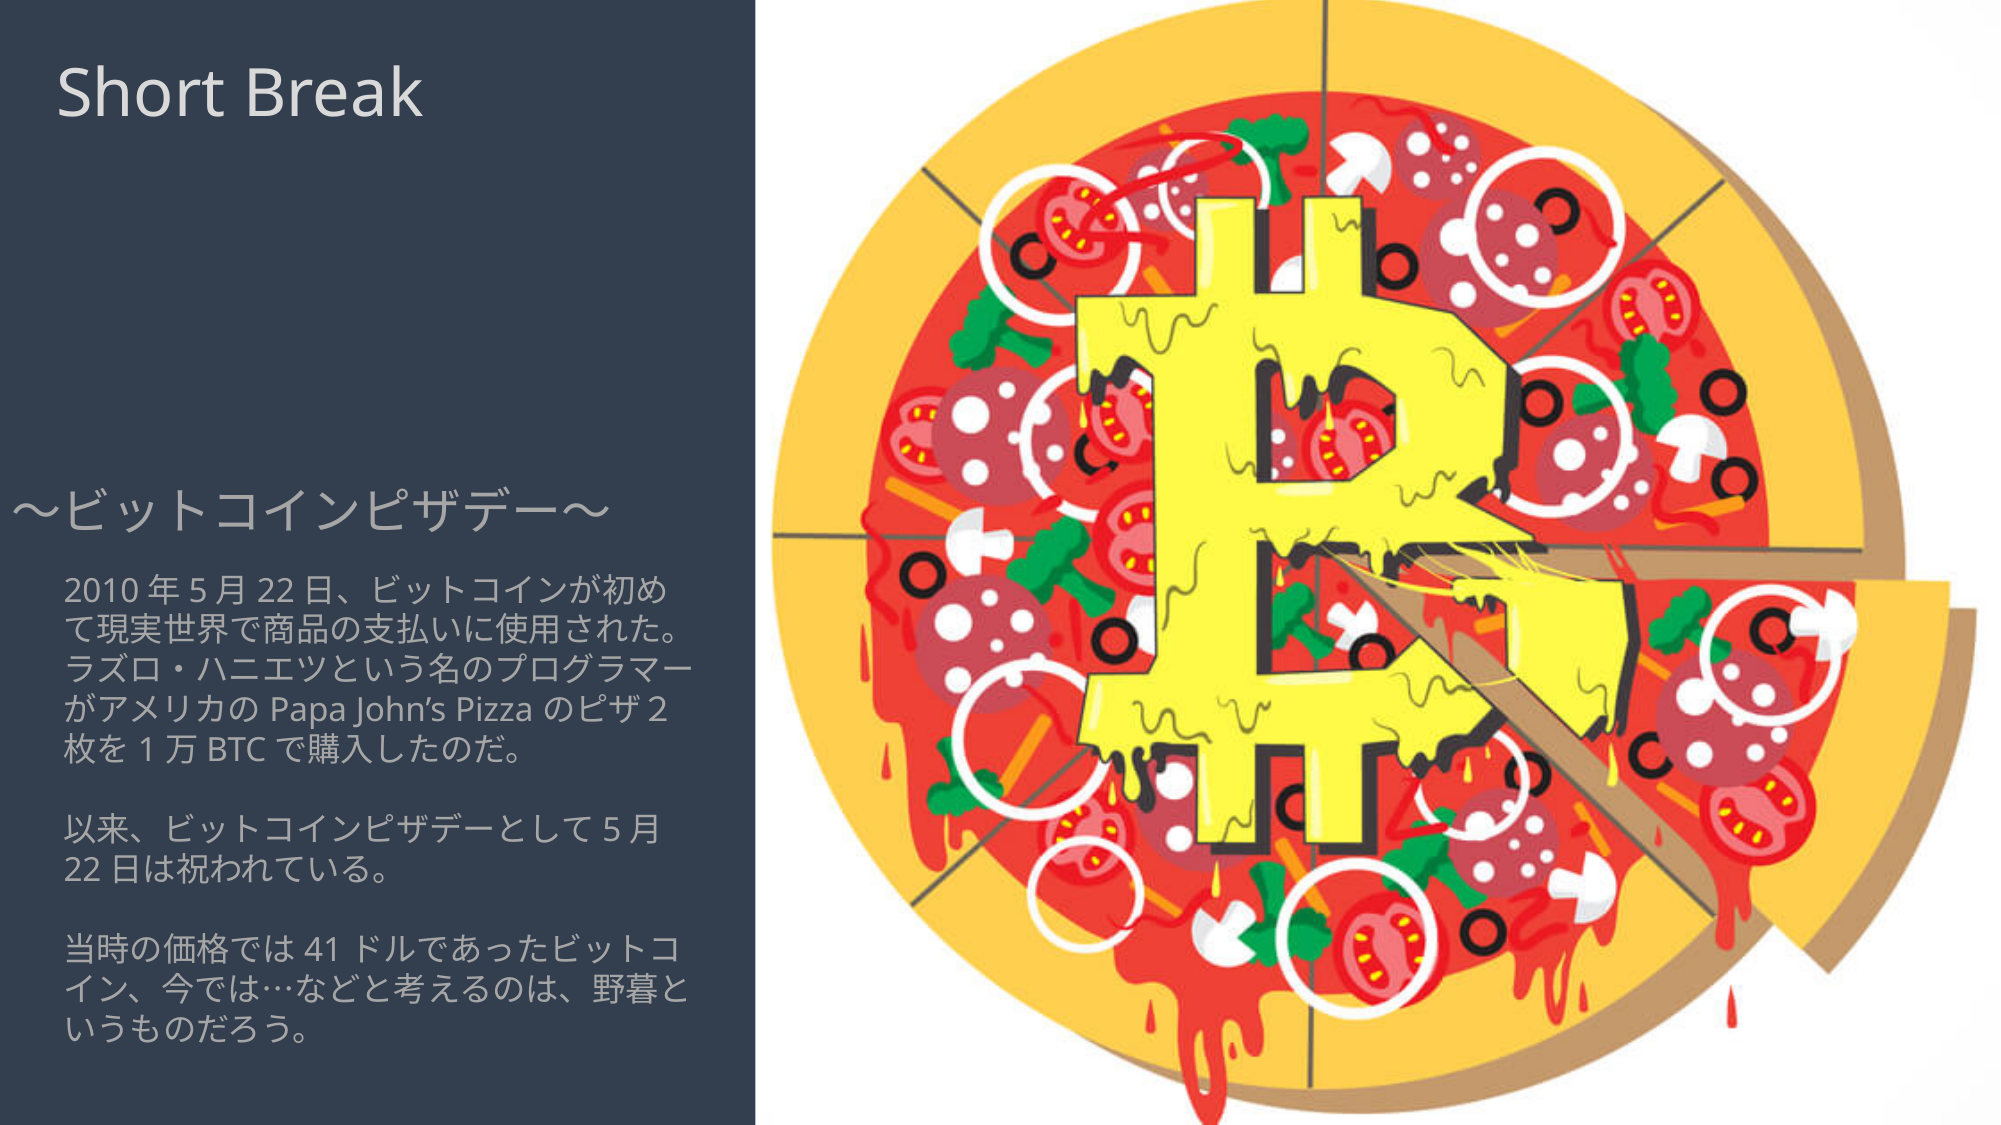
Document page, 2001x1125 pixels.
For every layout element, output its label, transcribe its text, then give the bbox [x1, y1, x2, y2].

text_box Short Break [41, 42, 439, 137]
text_box 2010年5月22日、ビットコインが初めて現実世界で商品の支払いに使用された。 ラズロ・ハニエツという名のプログラマーがアメリカのPapa John’s Pizzaのピザ２枚を1万BTCで購入したのだ。 以来、ビットコインピザデーとして5月22日は祝われている。 当時の価格では41ドルであったビットコイン、今では…などと考えるのは、野暮というものだろう。 [48, 561, 713, 1056]
picture [755, 0, 2000, 1125]
text_box ～ビットコインピザデー～ [0, 471, 677, 547]
